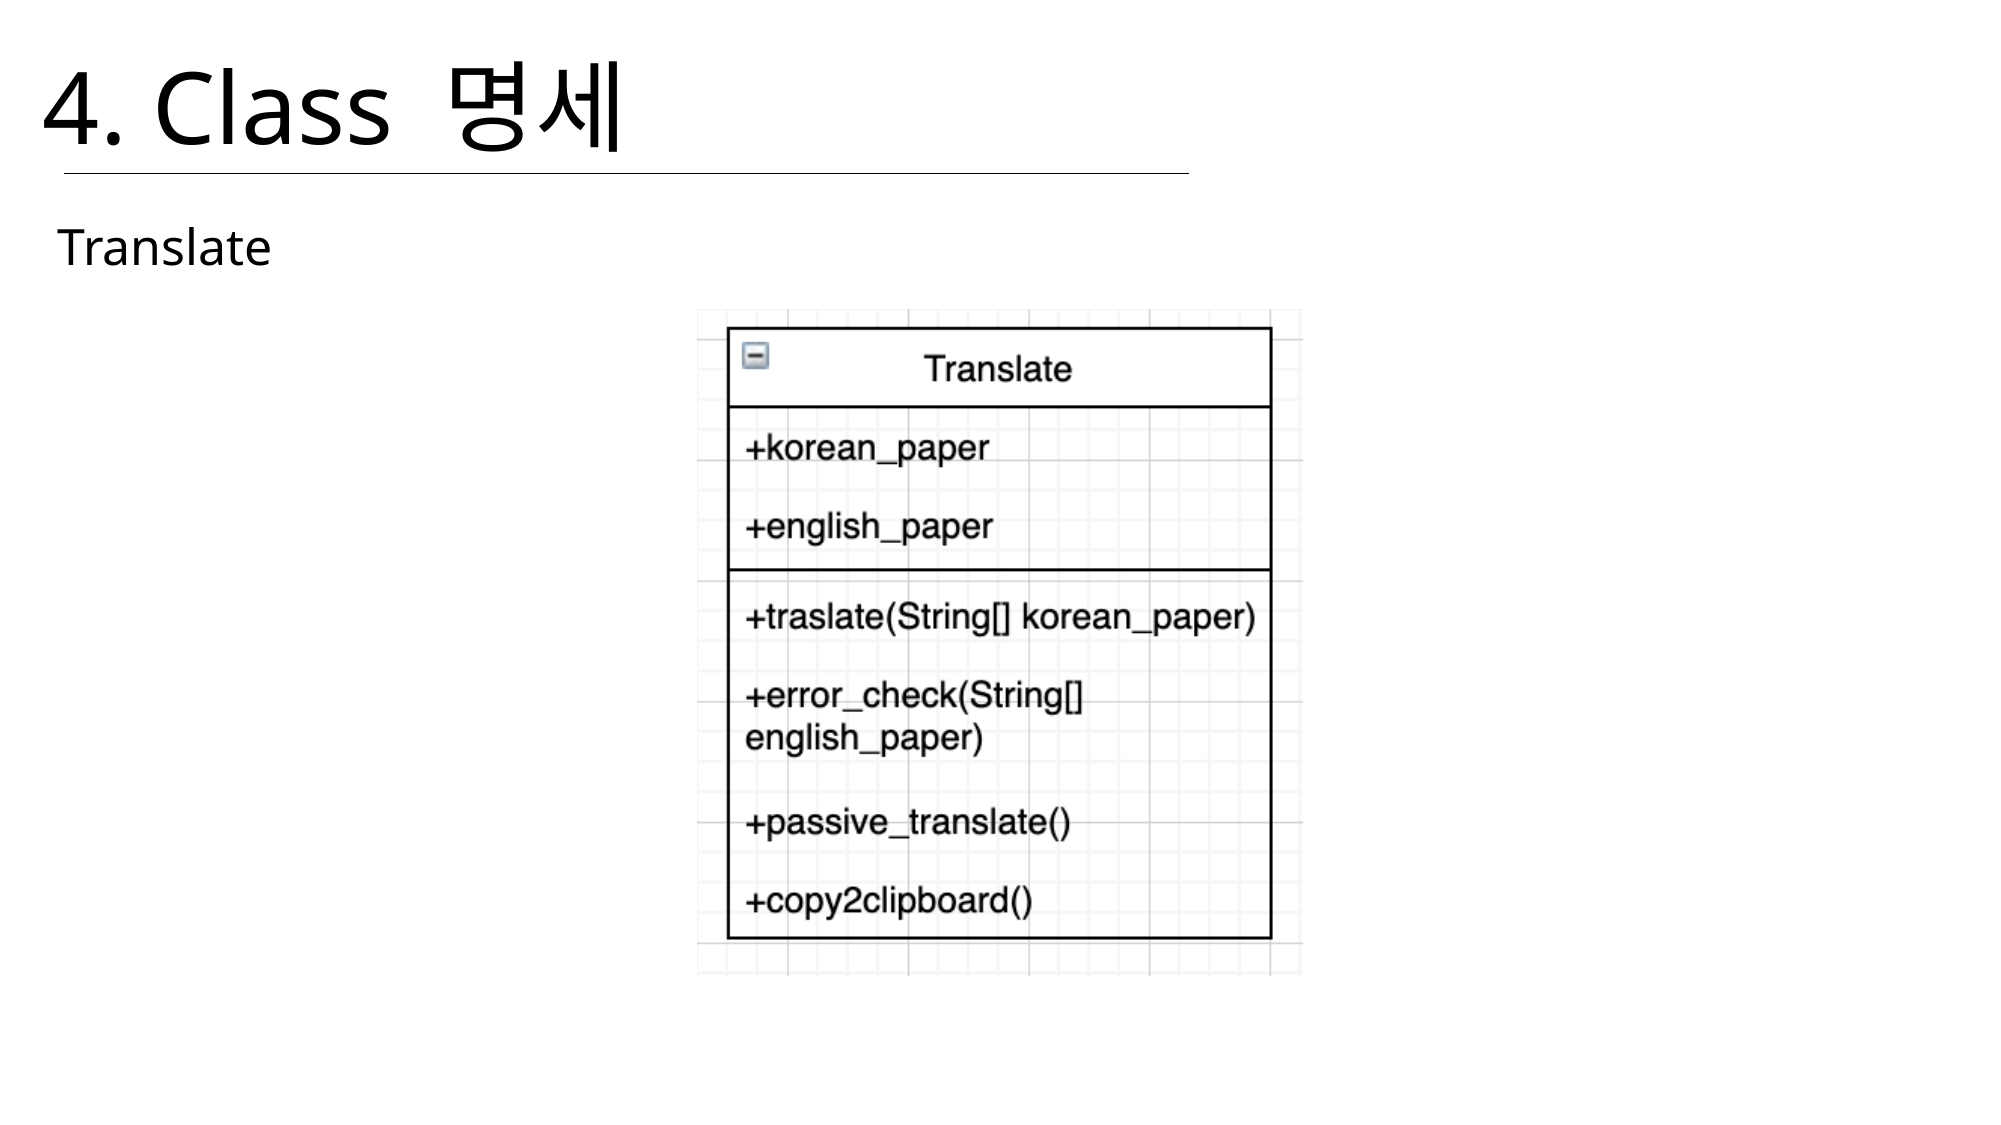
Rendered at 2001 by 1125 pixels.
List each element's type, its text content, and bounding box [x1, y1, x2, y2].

text_box Translate [43, 207, 288, 283]
picture [697, 309, 1303, 976]
text_box 4. Class 명세 [28, 37, 643, 173]
